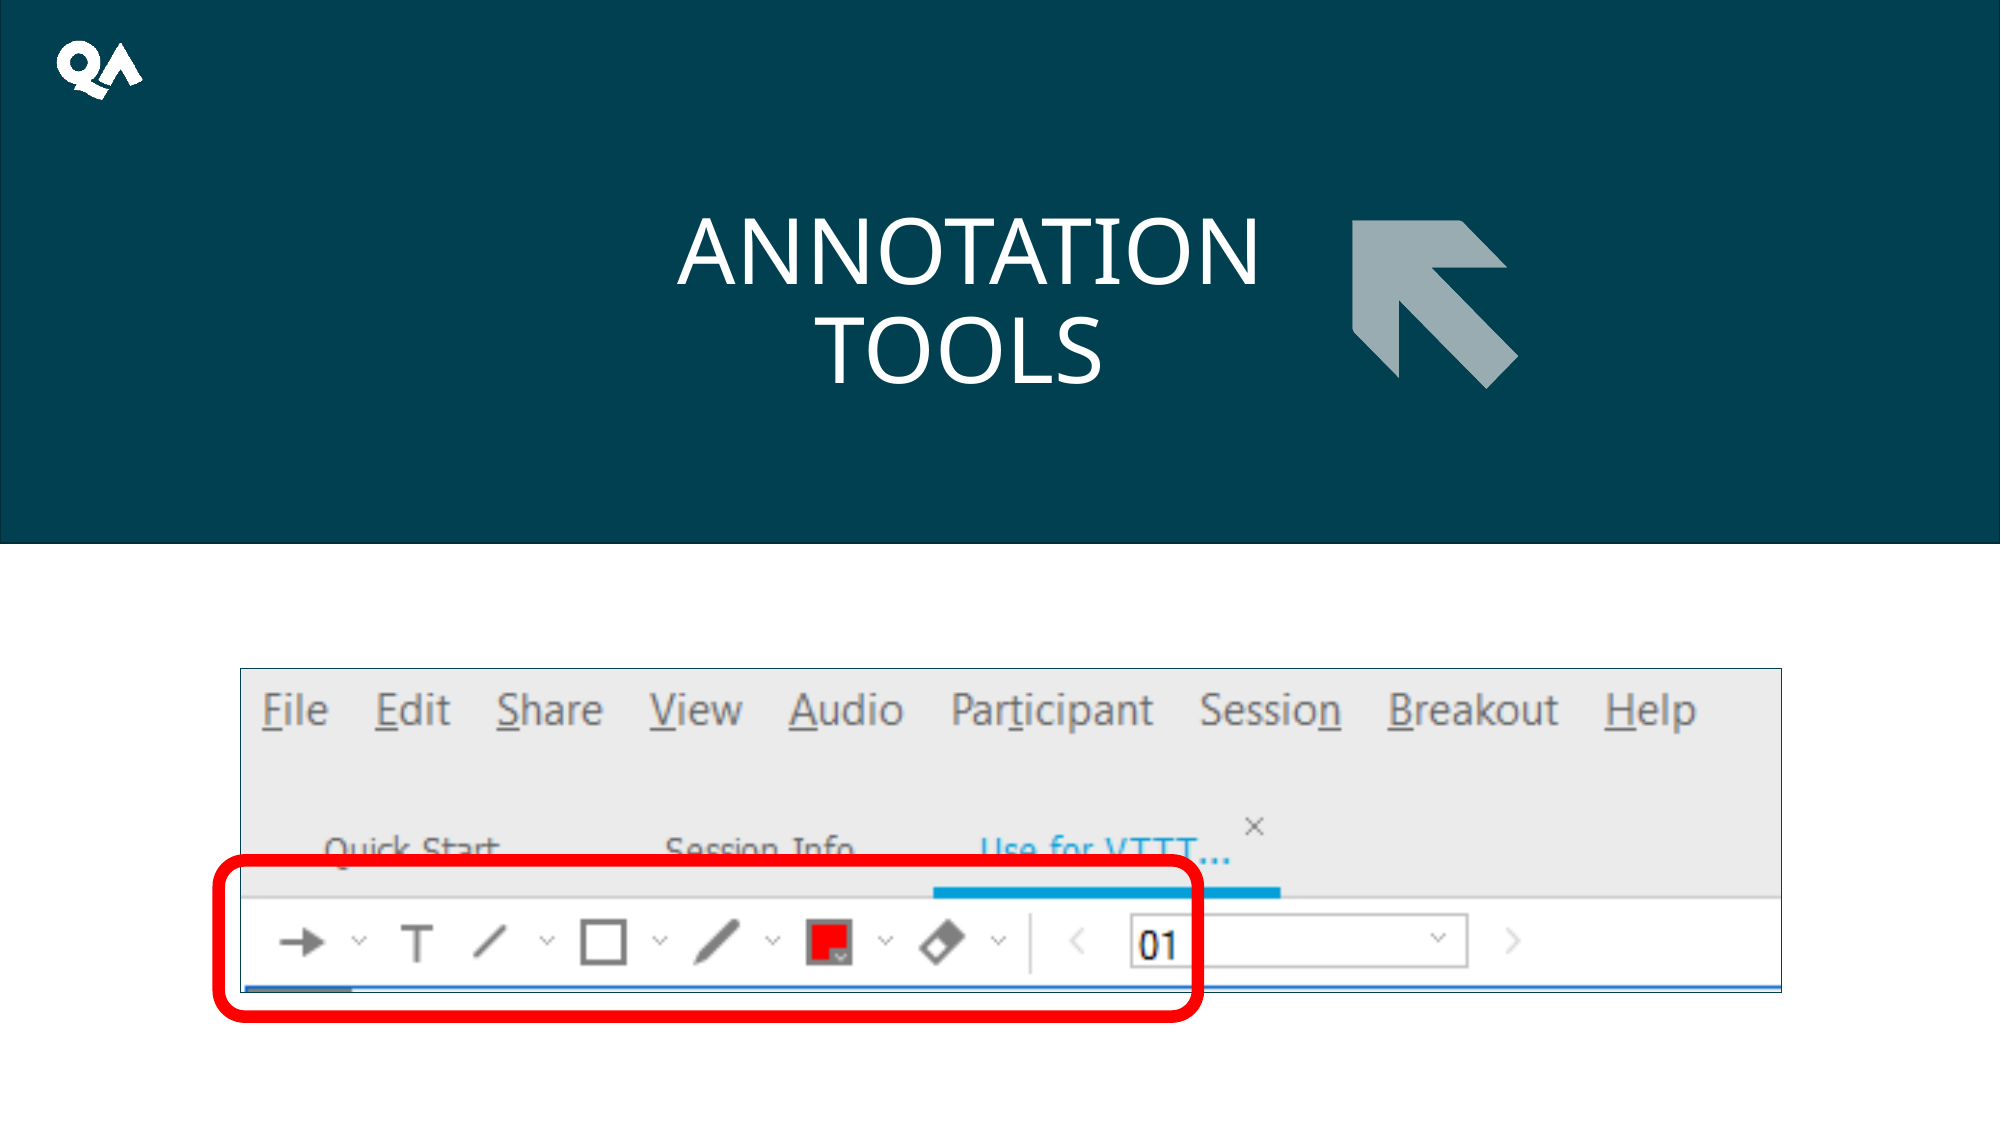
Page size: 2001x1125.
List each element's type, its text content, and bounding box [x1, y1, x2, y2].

title Annotation Tools [315, 140, 1628, 469]
picture [57, 41, 107, 99]
picture [99, 44, 142, 84]
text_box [218, 668, 1782, 1017]
text_box [0, 0, 2000, 544]
picture [1353, 221, 1517, 387]
